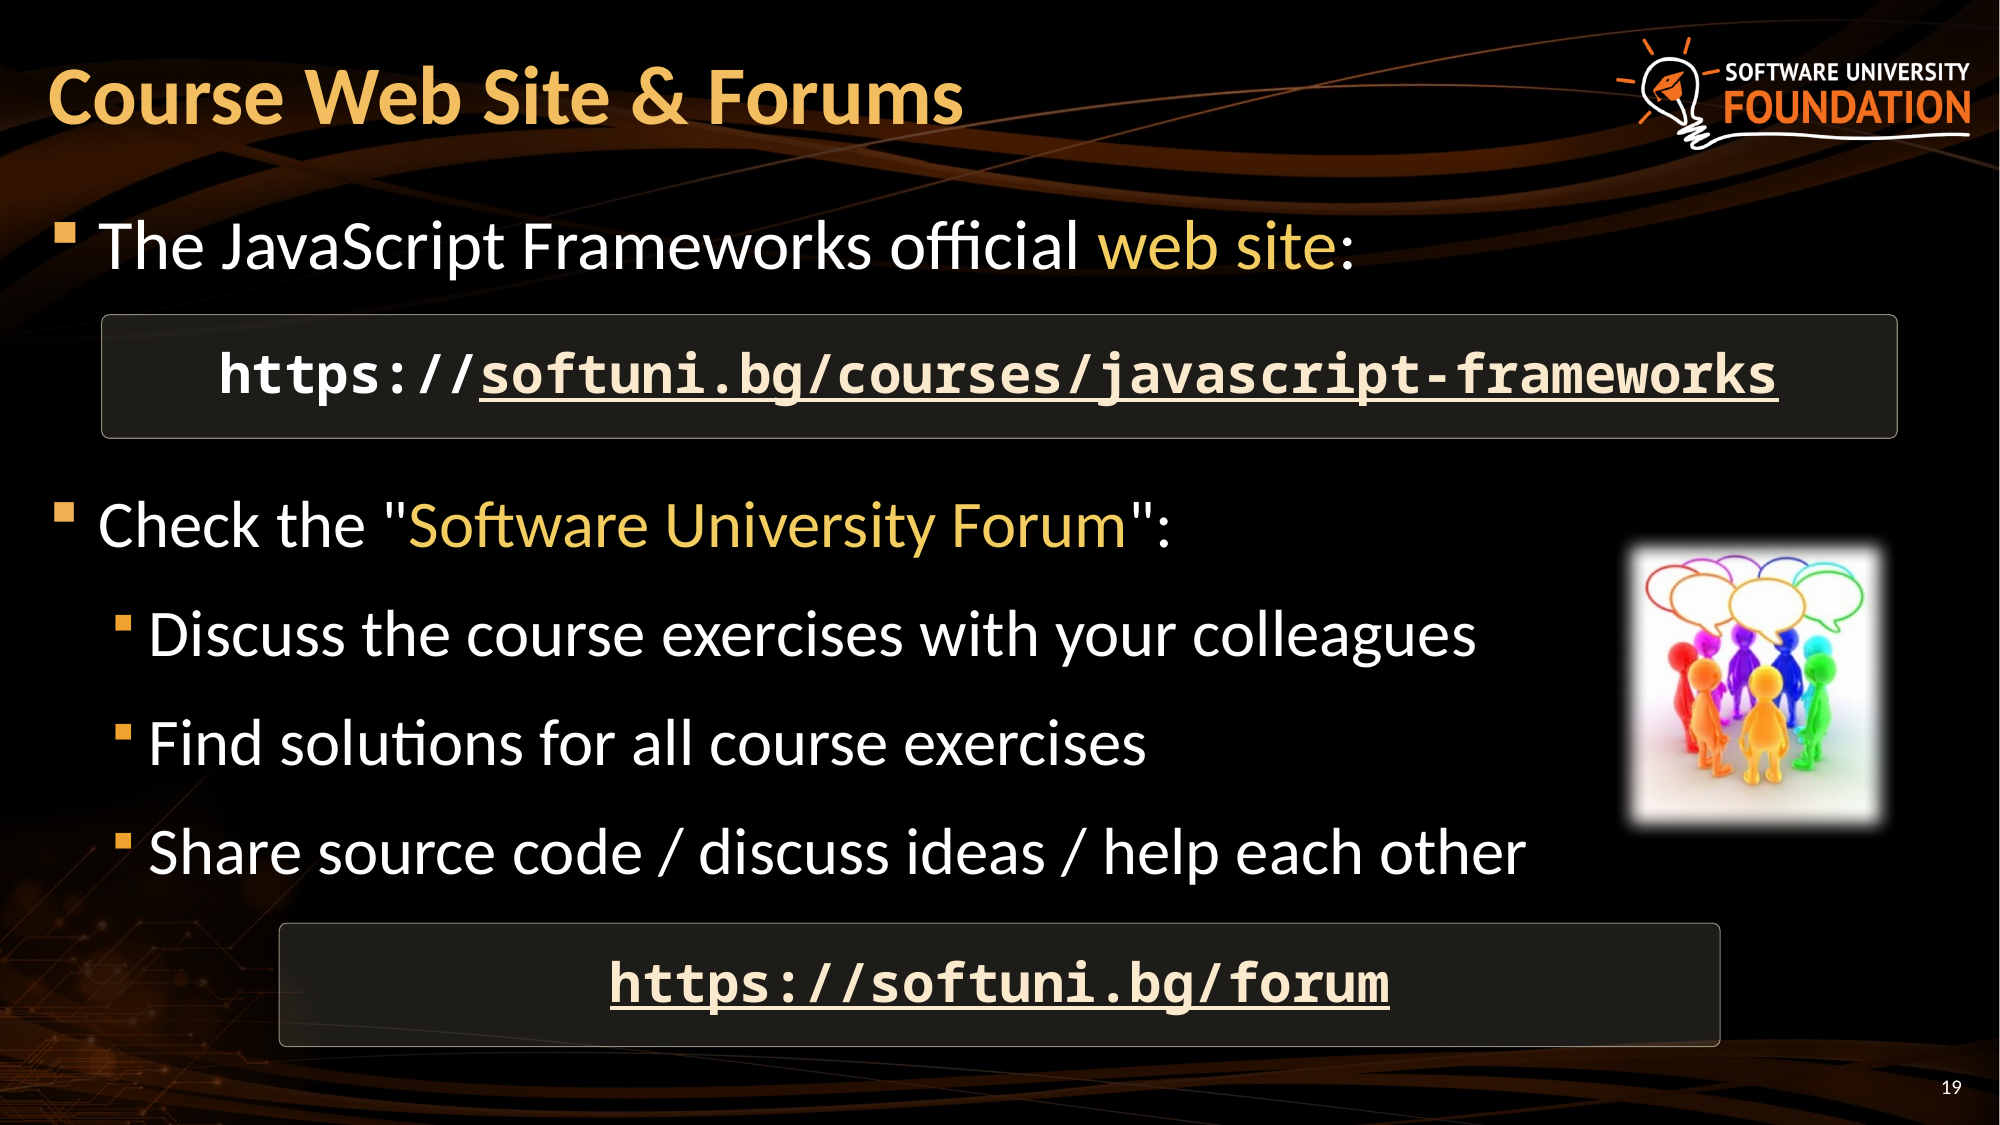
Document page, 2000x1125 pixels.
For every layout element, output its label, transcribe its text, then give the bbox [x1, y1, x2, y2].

title Course Web Site & Forums [30, 6, 1602, 189]
text_box https://softuni.bg/forum [279, 923, 1721, 1047]
picture [0, 0, 2000, 1125]
text_box https://softuni.bg/courses/javascript-frameworks [101, 314, 1898, 439]
list The JavaScript Frameworks official web site: Check the "Software University Forum": Discuss the course exercises with your colleagues Find solutions for all course exercises Share source code / discuss ideas / help each other [31, 188, 1968, 1103]
